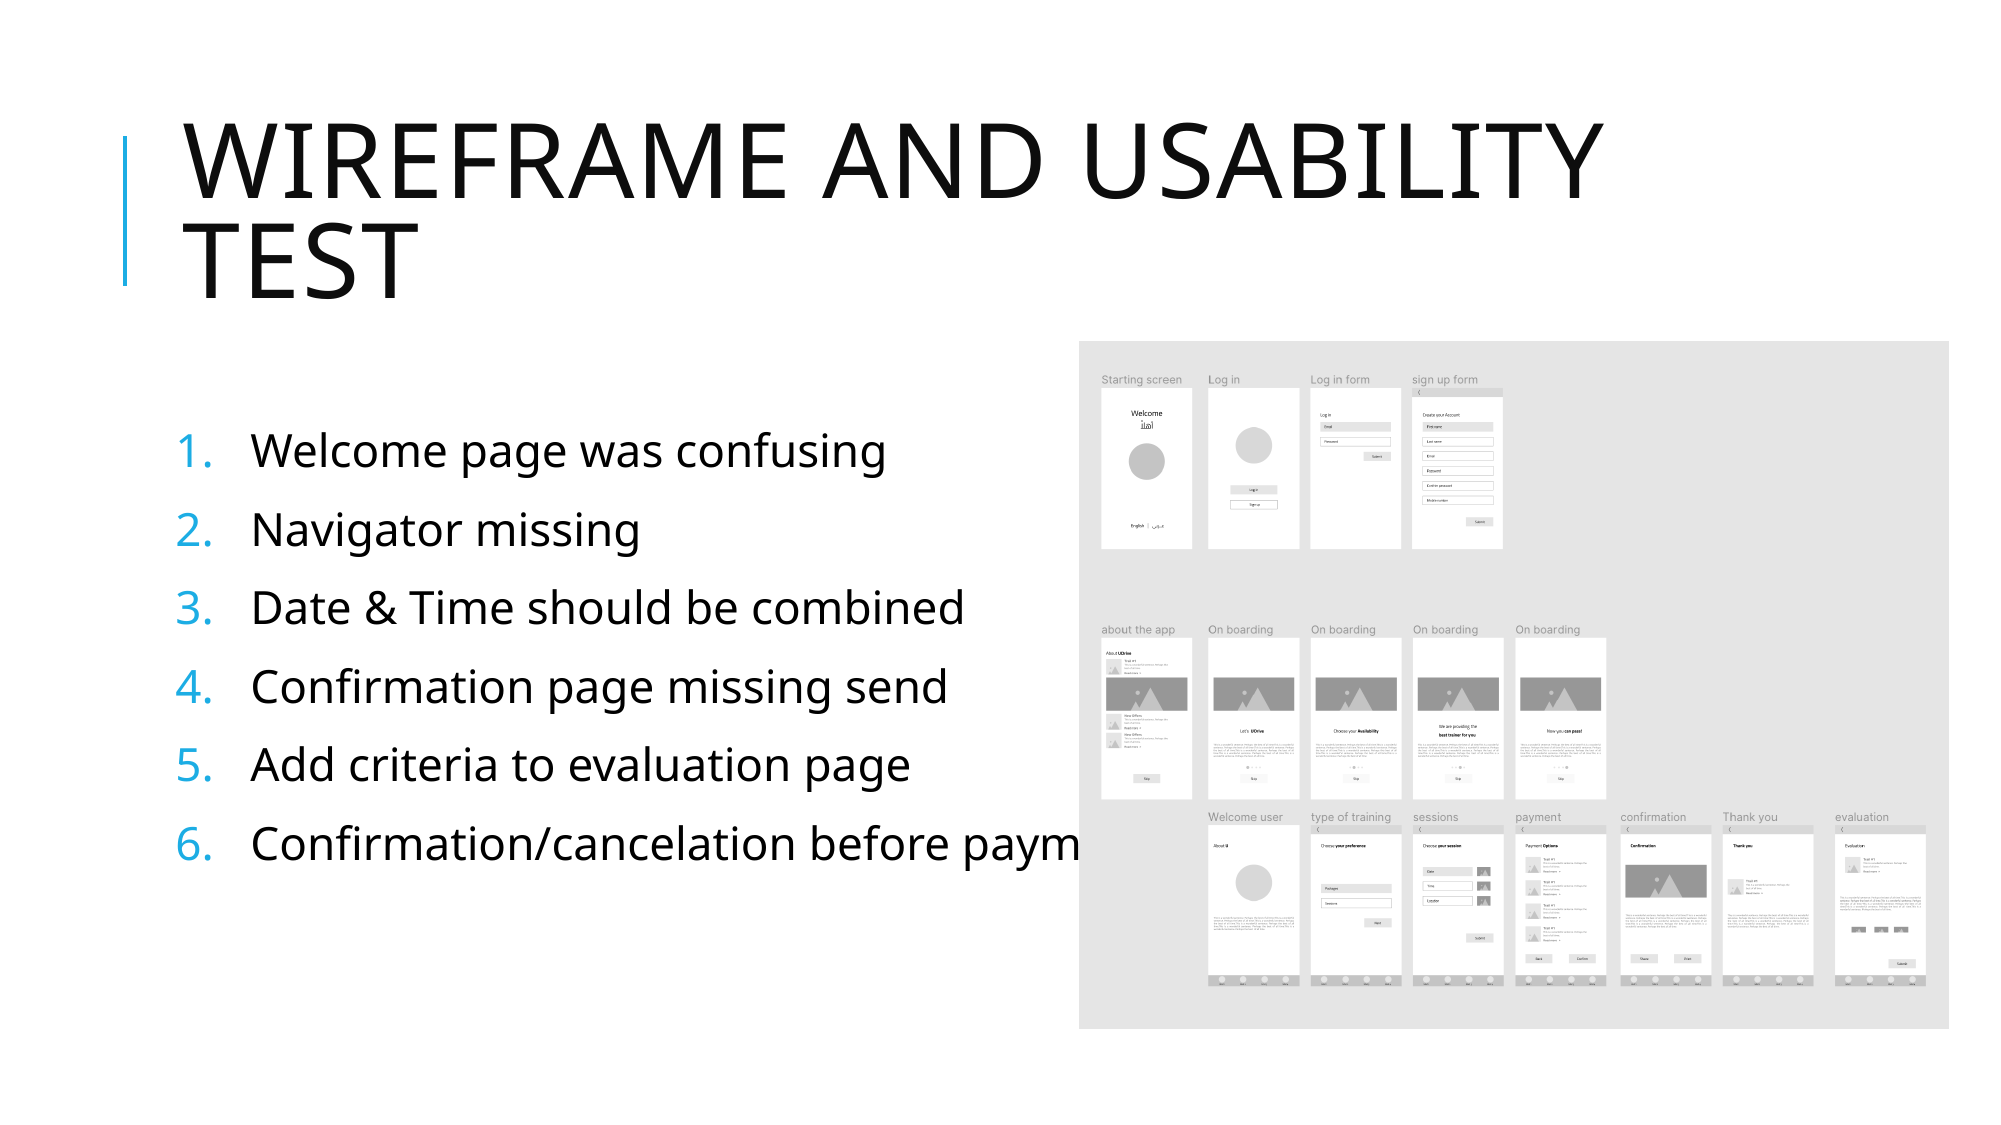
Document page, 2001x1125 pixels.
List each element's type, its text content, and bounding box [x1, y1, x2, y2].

list Welcome page was confusing Navigator missing Date & Time should be combined Confirmation page missing send Add criteria to evaluation page Confirmation/cancelation before payment [168, 347, 1072, 952]
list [1079, 341, 1949, 1030]
title Wireframe and Usability test [168, 96, 1763, 342]
